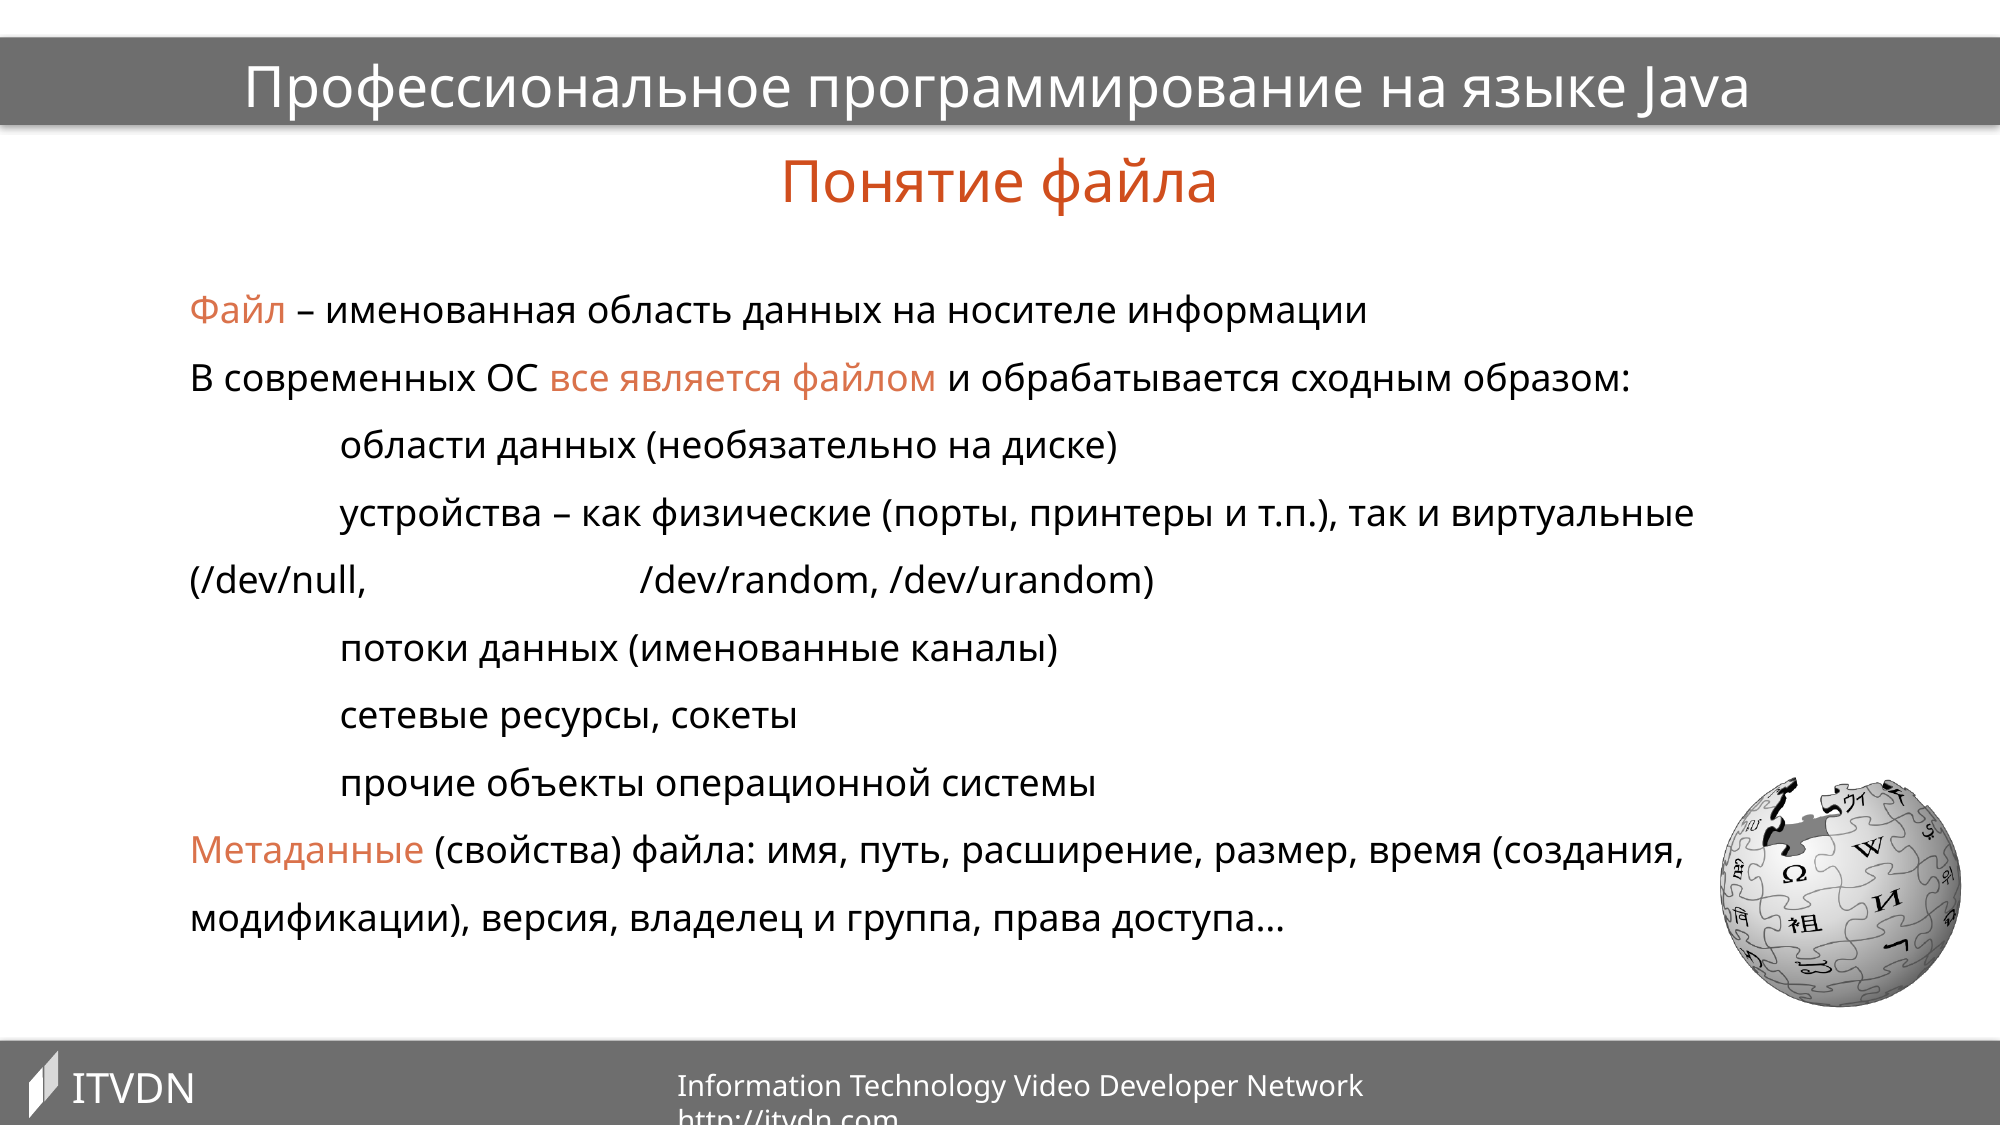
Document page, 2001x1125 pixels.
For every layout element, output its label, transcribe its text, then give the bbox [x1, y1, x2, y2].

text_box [28, 1050, 59, 1119]
text_box Понятие файла [324, 138, 1675, 225]
text_box Файл – именованная область данных на носителе информации В современных ОС все является файлом и обрабатывается сходным образом: области данных (необязательно на диске) устройства – как физические (порты, принтеры и т.п.), так и виртуальные (/dev/null, /dev/random, /dev/urandom) потоки данных (именованные каналы) сетевые ресурсы, сокеты прочие объекты операционной системы Метаданные (свойства) файла: имя, путь, расширение, размер, время (создания, модификации), версия, владелец и группа, права доступа… [174, 256, 1893, 947]
text_box Information Technology Video Developer Network http://itvdn.com [662, 1059, 1963, 1125]
text_box [0, 1037, 2000, 1125]
text_box [0, 34, 2000, 128]
text_box Профессиональное программирование на языке Java [207, 37, 1788, 132]
picture [1718, 775, 1963, 1020]
text_box ITVDN [62, 1054, 212, 1120]
